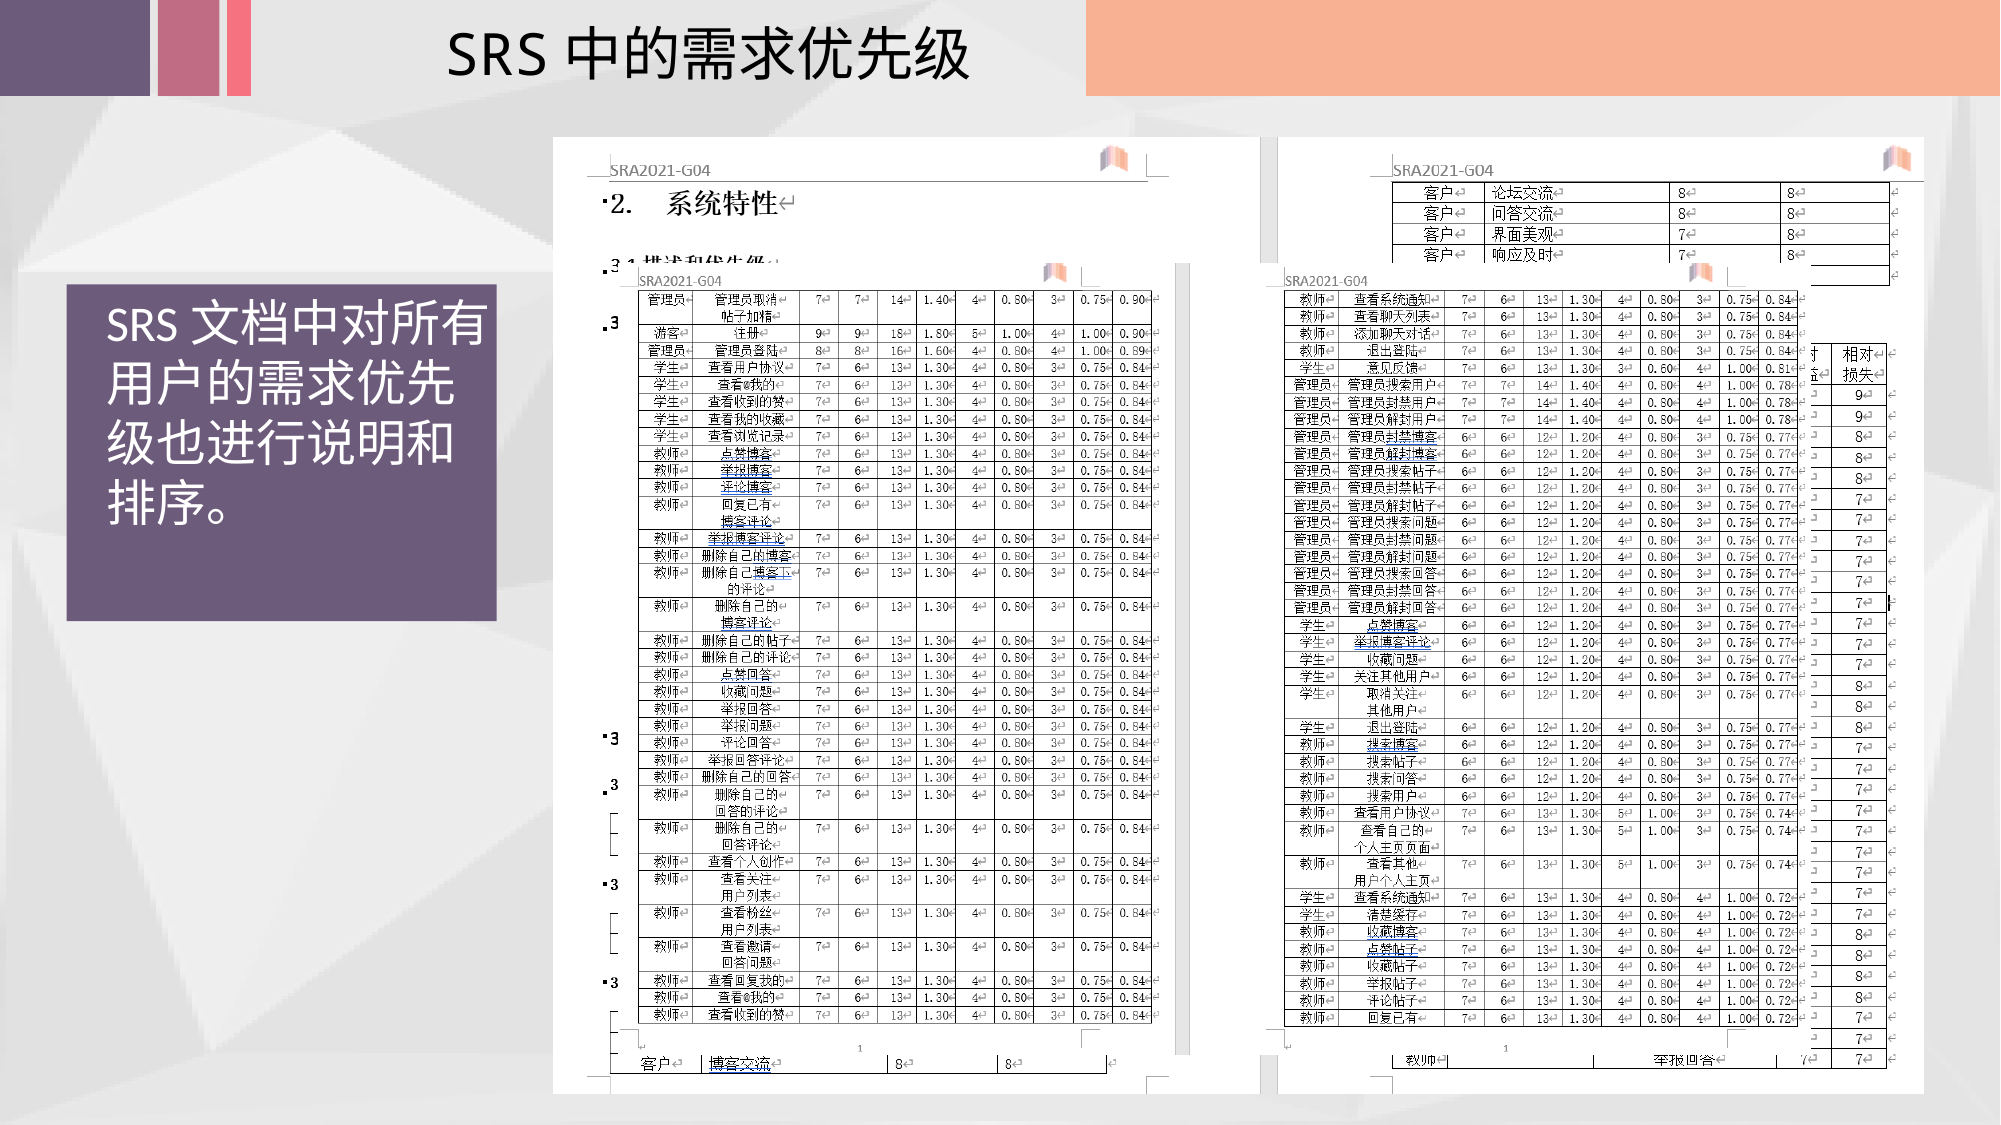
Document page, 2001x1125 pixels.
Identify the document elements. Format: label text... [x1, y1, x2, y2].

text_box SRS中的需求优先级 [430, 9, 987, 95]
text_box [66, 284, 497, 622]
text_box [157, 0, 220, 96]
text_box [1086, 0, 2000, 96]
text_box [0, 0, 150, 96]
text_box [227, 0, 251, 96]
text_box SRS文档中对所有 用户的需求优先 级也进行说明和 排序。 [91, 284, 506, 540]
picture [0, 0, 2001, 1125]
